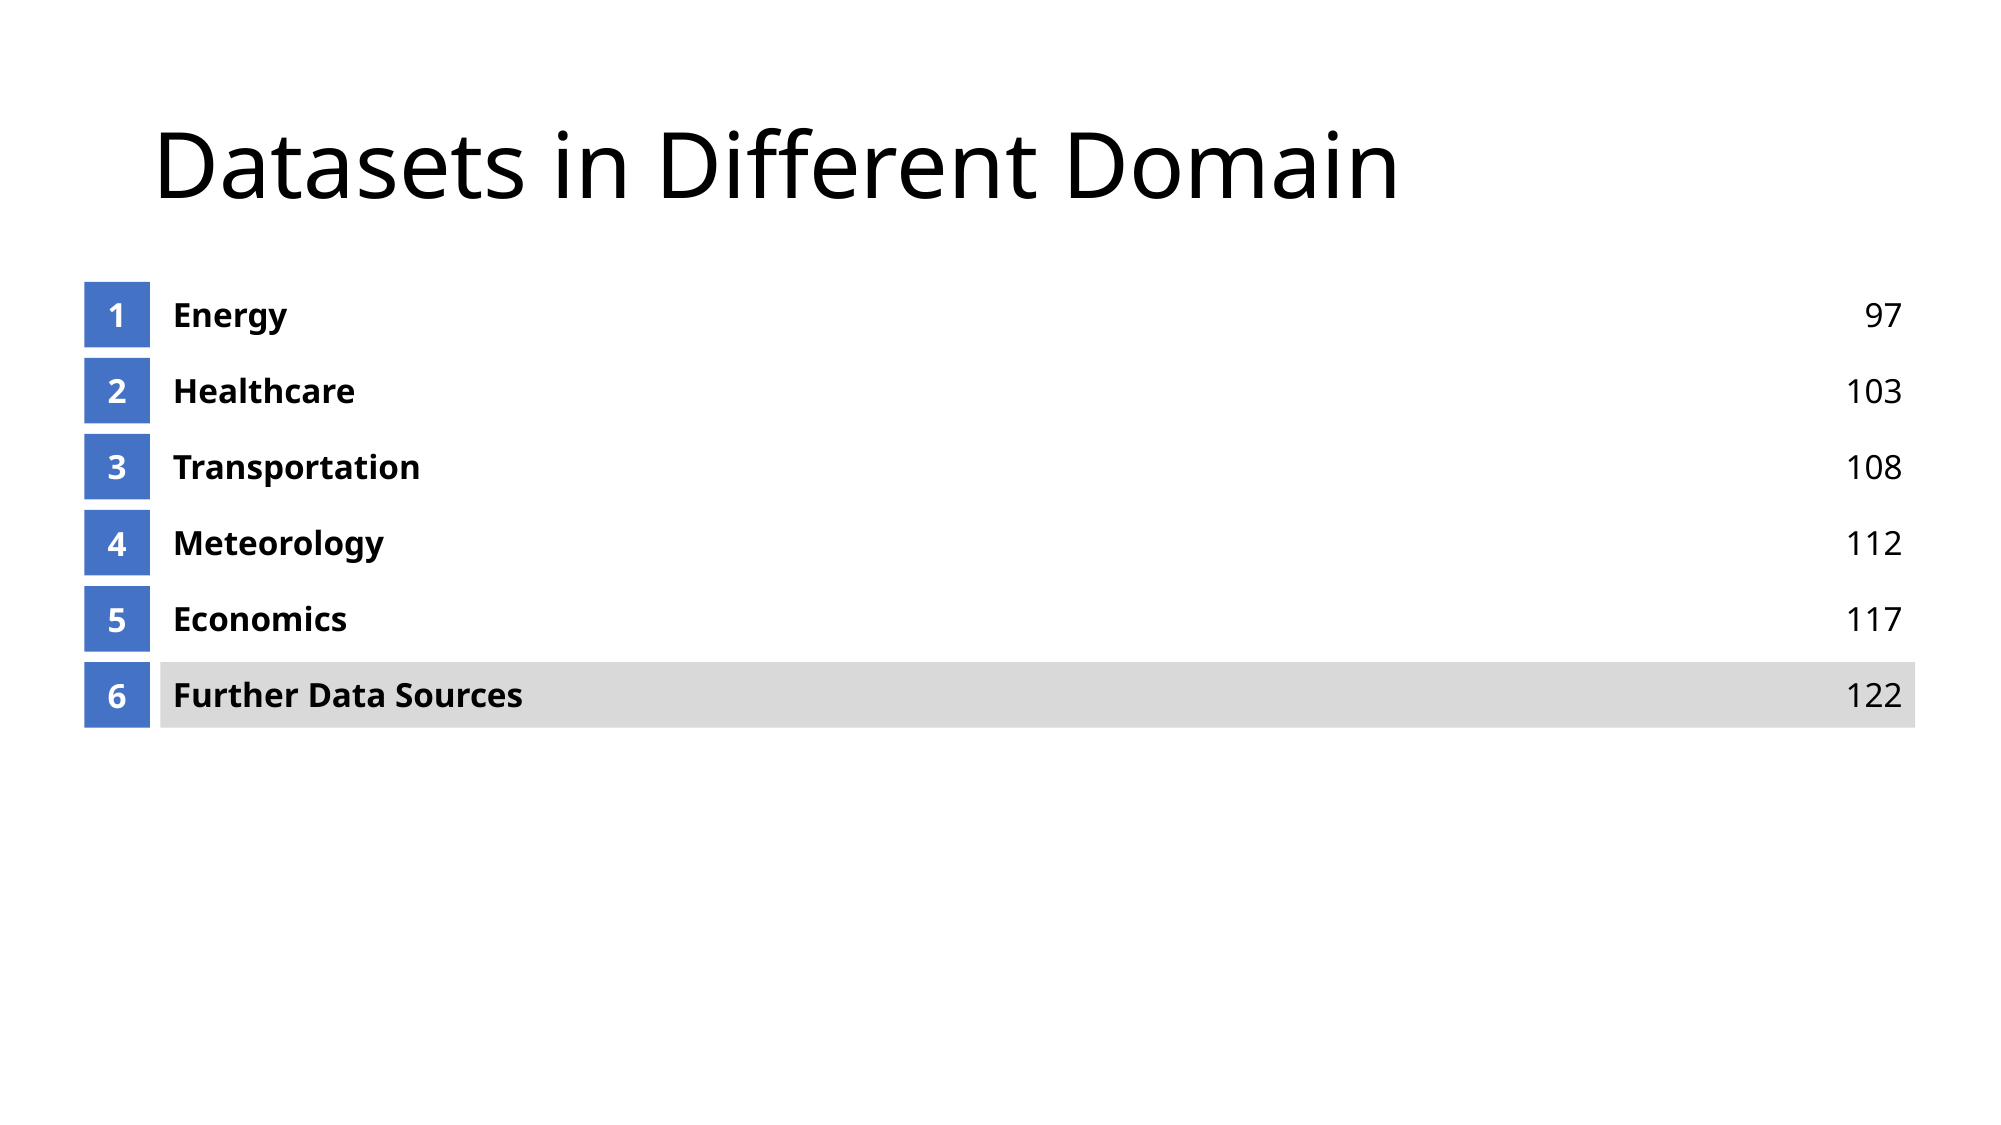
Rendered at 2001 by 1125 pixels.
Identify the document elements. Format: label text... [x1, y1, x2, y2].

text_box 6 [83, 661, 151, 729]
text_box [1904, 661, 1916, 729]
text_box Transportation [159, 433, 493, 500]
text_box Further Data Sources [159, 661, 493, 729]
text_box [493, 661, 1884, 729]
text_box Healthcare [159, 357, 493, 424]
text_box Energy [159, 281, 493, 348]
text_box 112 [1884, 509, 1904, 577]
text_box 97 [1884, 281, 1904, 348]
text_box 117 [1884, 585, 1904, 653]
text_box 2 [83, 357, 151, 424]
text_box 103 [1884, 357, 1904, 424]
text_box Economics [159, 585, 493, 653]
text_box 122 [1884, 661, 1904, 729]
text_box 5 [83, 585, 151, 653]
title Datasets in Different Domain [137, 59, 1863, 278]
text_box 1 [83, 281, 151, 348]
text_box 4 [83, 509, 151, 577]
text_box 3 [83, 433, 151, 500]
text_box Meteorology [159, 509, 493, 577]
text_box 108 [1884, 433, 1904, 500]
